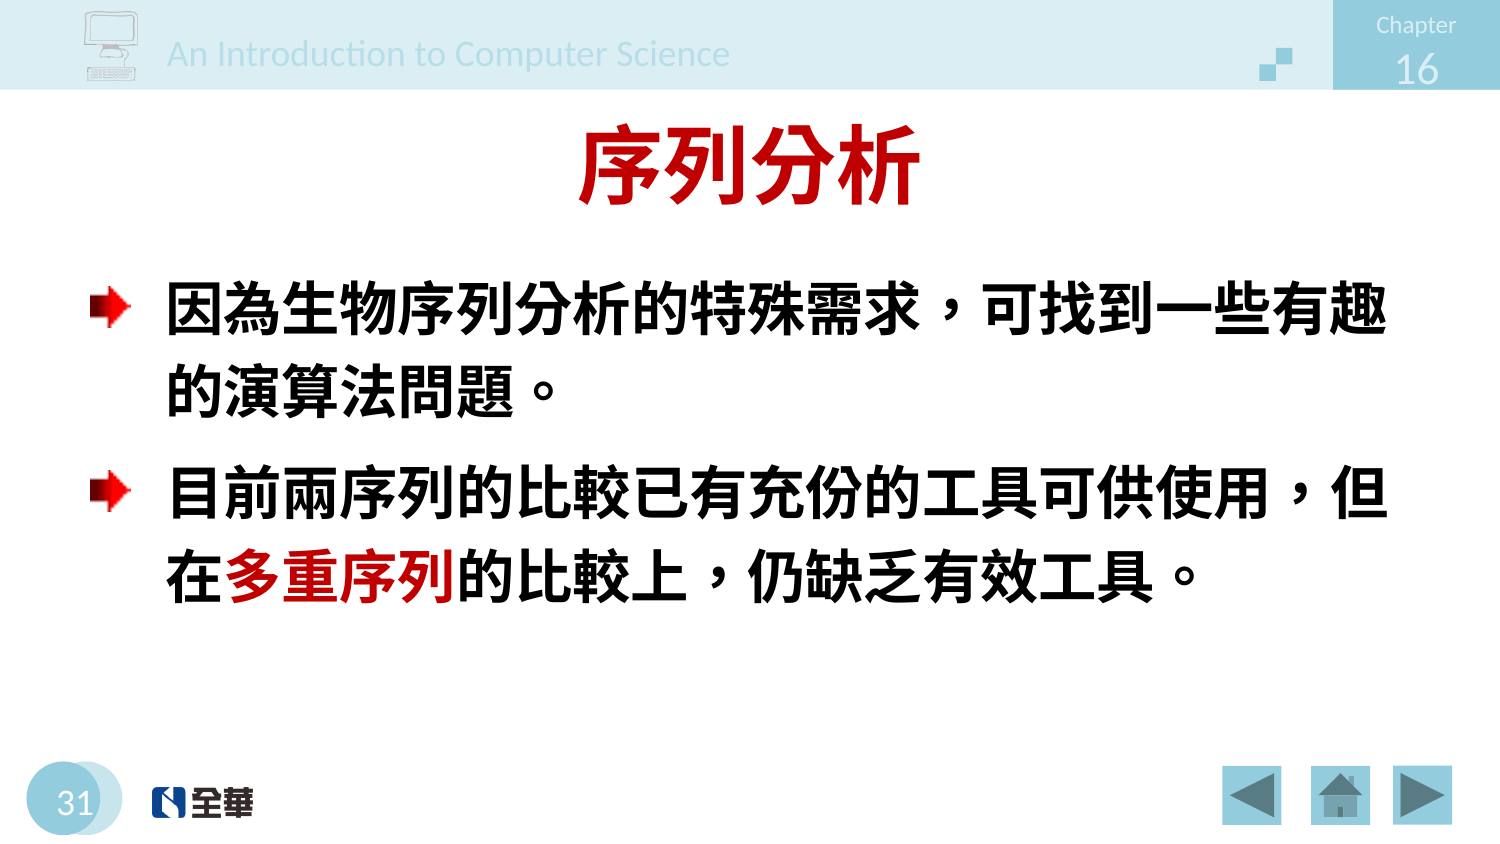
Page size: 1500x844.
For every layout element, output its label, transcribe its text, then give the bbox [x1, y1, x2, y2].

list 因為生物序列分析的特殊需求，可找到一些有趣的演算法問題。 目前兩序列的比較已有充份的工具可供使用，但在多重序列的比較上，仍缺乏有效工具。 [75, 250, 1425, 754]
picture [90, 286, 131, 328]
picture [152, 787, 253, 818]
title 序列分析 [75, 104, 1425, 223]
picture [84, 11, 138, 81]
picture [90, 470, 131, 512]
